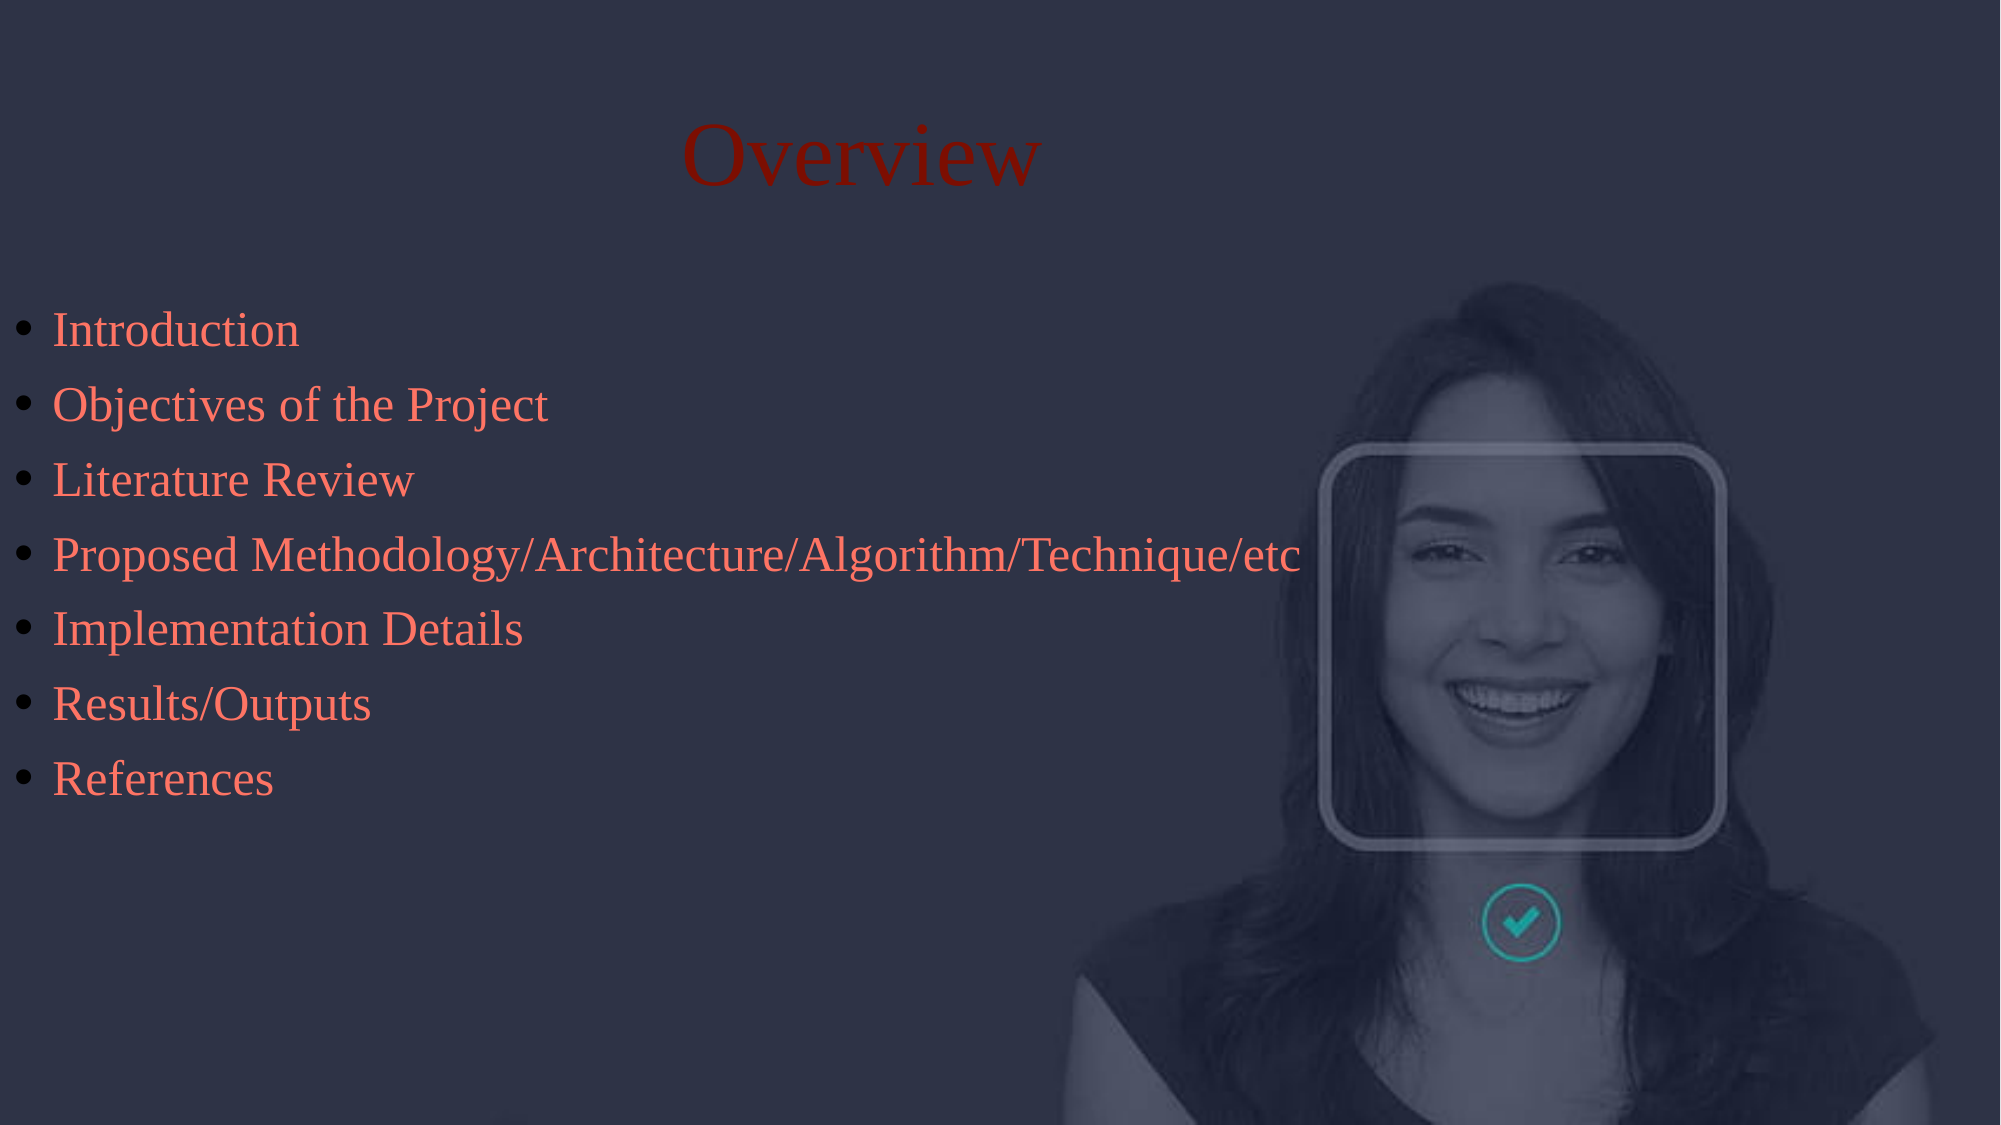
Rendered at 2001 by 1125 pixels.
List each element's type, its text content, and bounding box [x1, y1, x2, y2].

title Overview [0, 59, 1725, 252]
picture [0, 0, 2001, 1125]
list Introduction Objectives of the Project Literature Review Proposed Methodology/Architecture/Algorithm/Technique/etc Implementation Details Results/Outputs References [0, 296, 1725, 1010]
